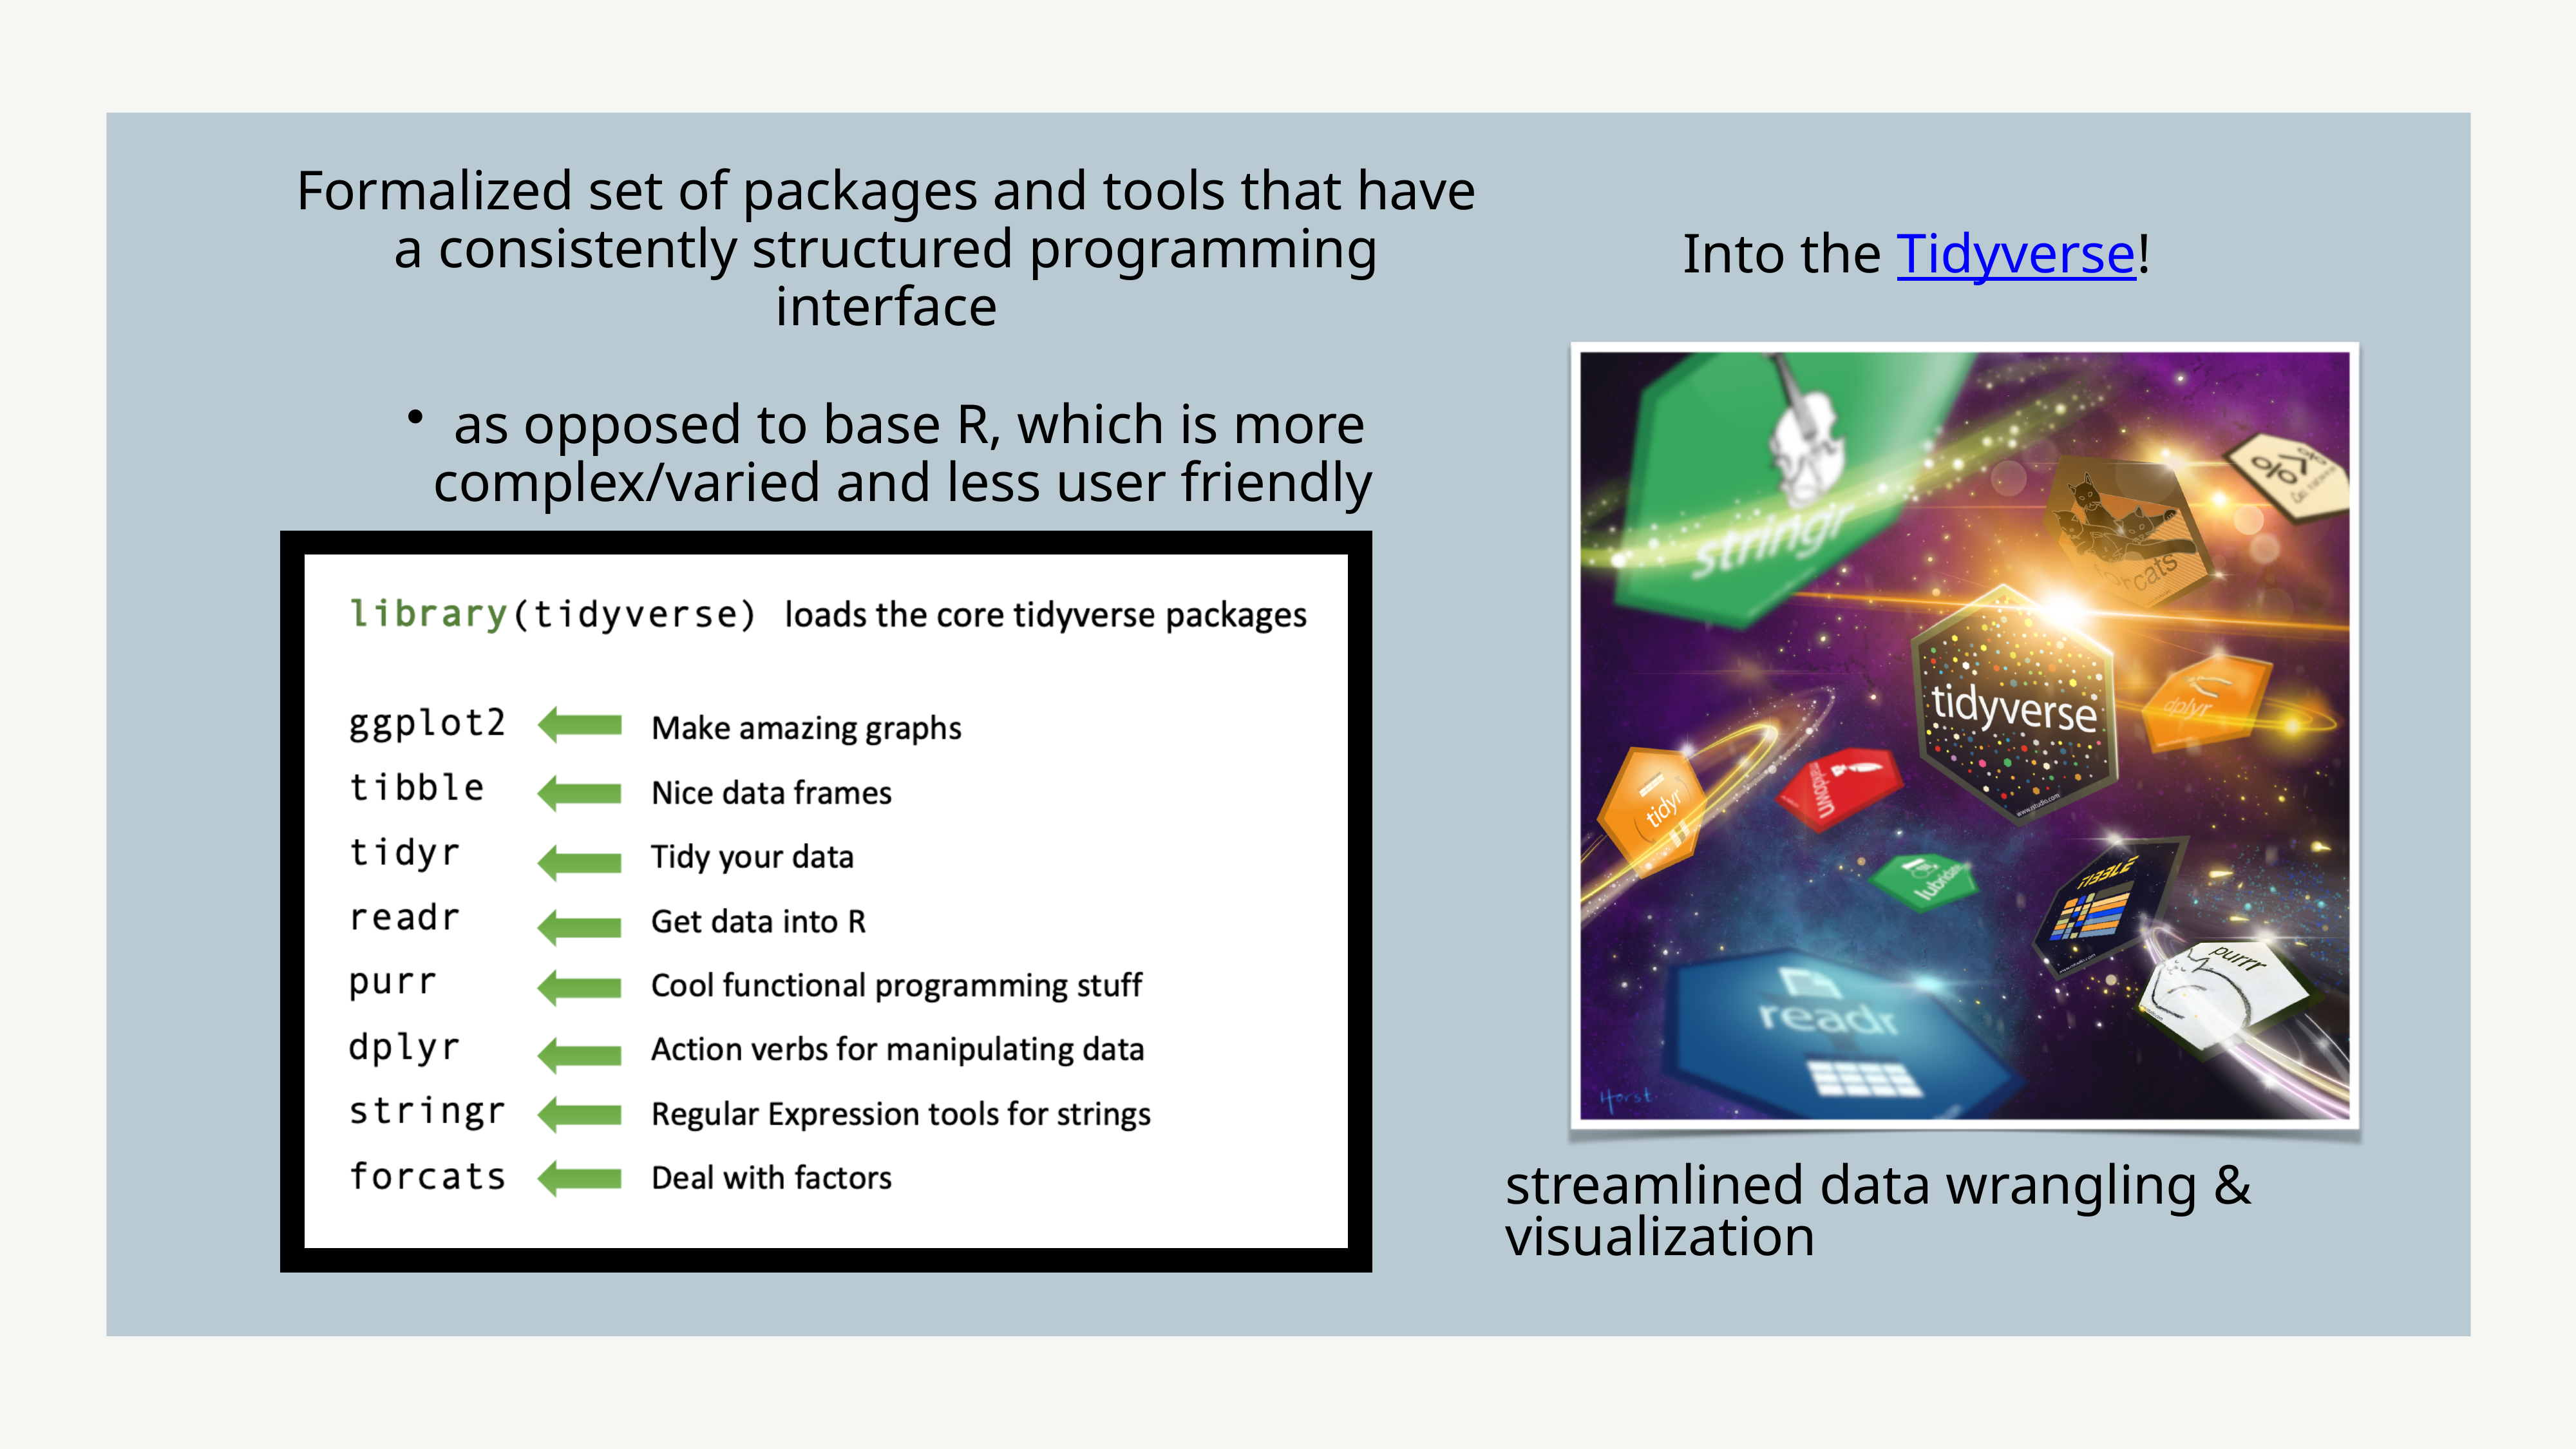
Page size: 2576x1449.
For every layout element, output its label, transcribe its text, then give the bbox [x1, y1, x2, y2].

text_box Formalized set of packages and tools that have a consistently structured programming interface as opposed to base R, which is more complex/varied and less user friendly [274, 158, 1500, 518]
picture [304, 554, 1349, 1249]
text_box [1566, 342, 2365, 1149]
text_box streamlined data wrangling & visualization [1500, 1157, 2576, 1328]
list Into the Tidyverse! [1677, 220, 2576, 392]
